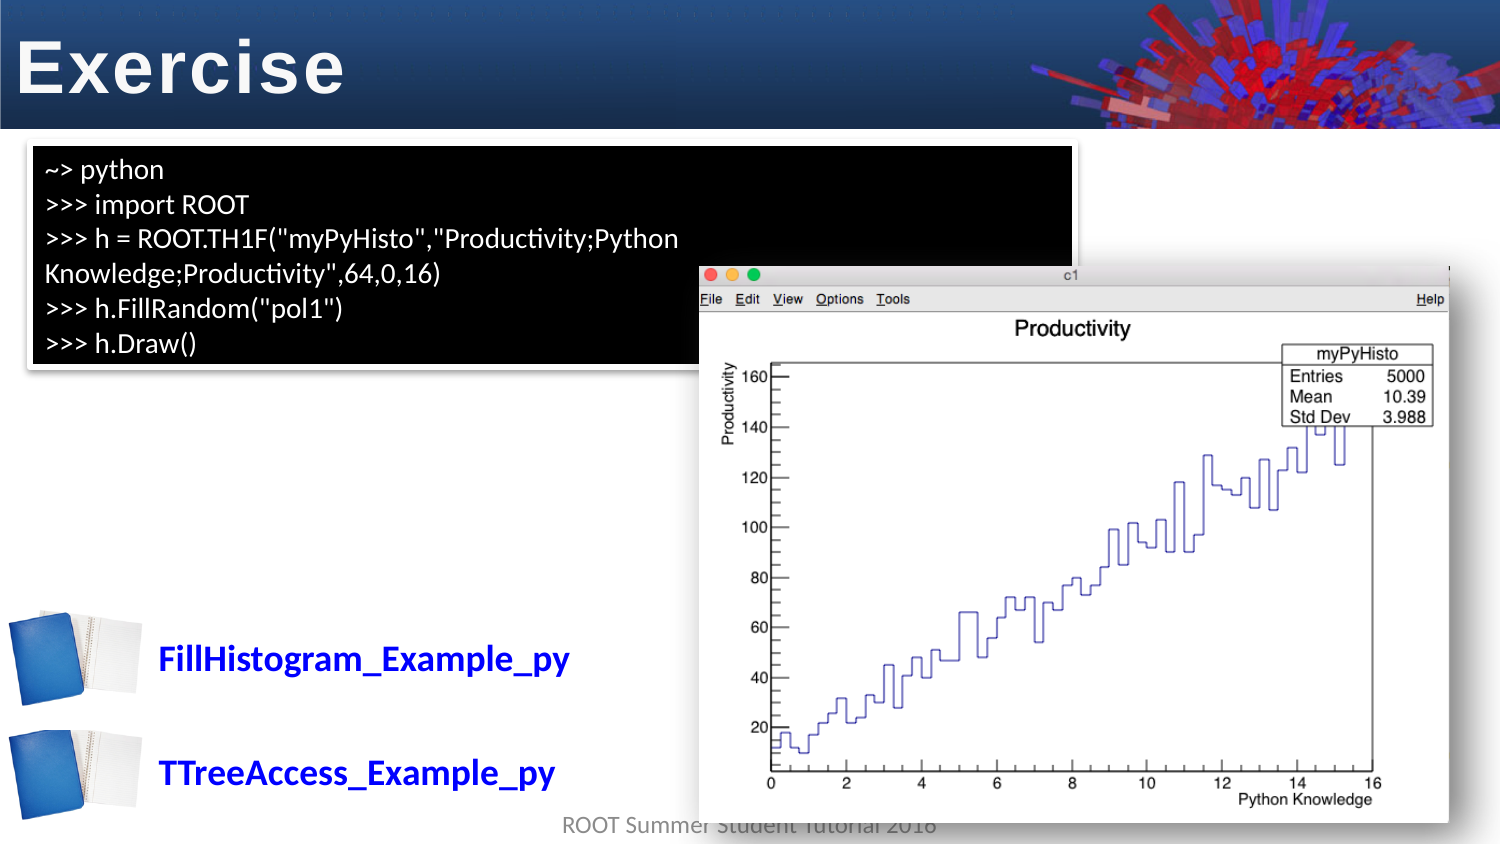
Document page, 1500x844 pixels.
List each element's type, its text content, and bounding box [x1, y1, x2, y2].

text_box ~> python >>> import ROOT >>> h = ROOT.TH1F("myPyHisto","Productivity;Python Knowledge;Productivity",64,0,16) >>> h.FillRandom("pol1") >>> h.Draw() [27, 139, 1078, 370]
footer ROOT Summer Student Tutorial 2016 [512, 800, 691, 844]
text_box Exercise [0, 0, 1500, 129]
text_box FillHistogram_Example_py [148, 626, 632, 686]
text_box TTreeAccess_Example_py [148, 740, 632, 800]
picture [0, 585, 144, 844]
picture [699, 266, 1451, 824]
